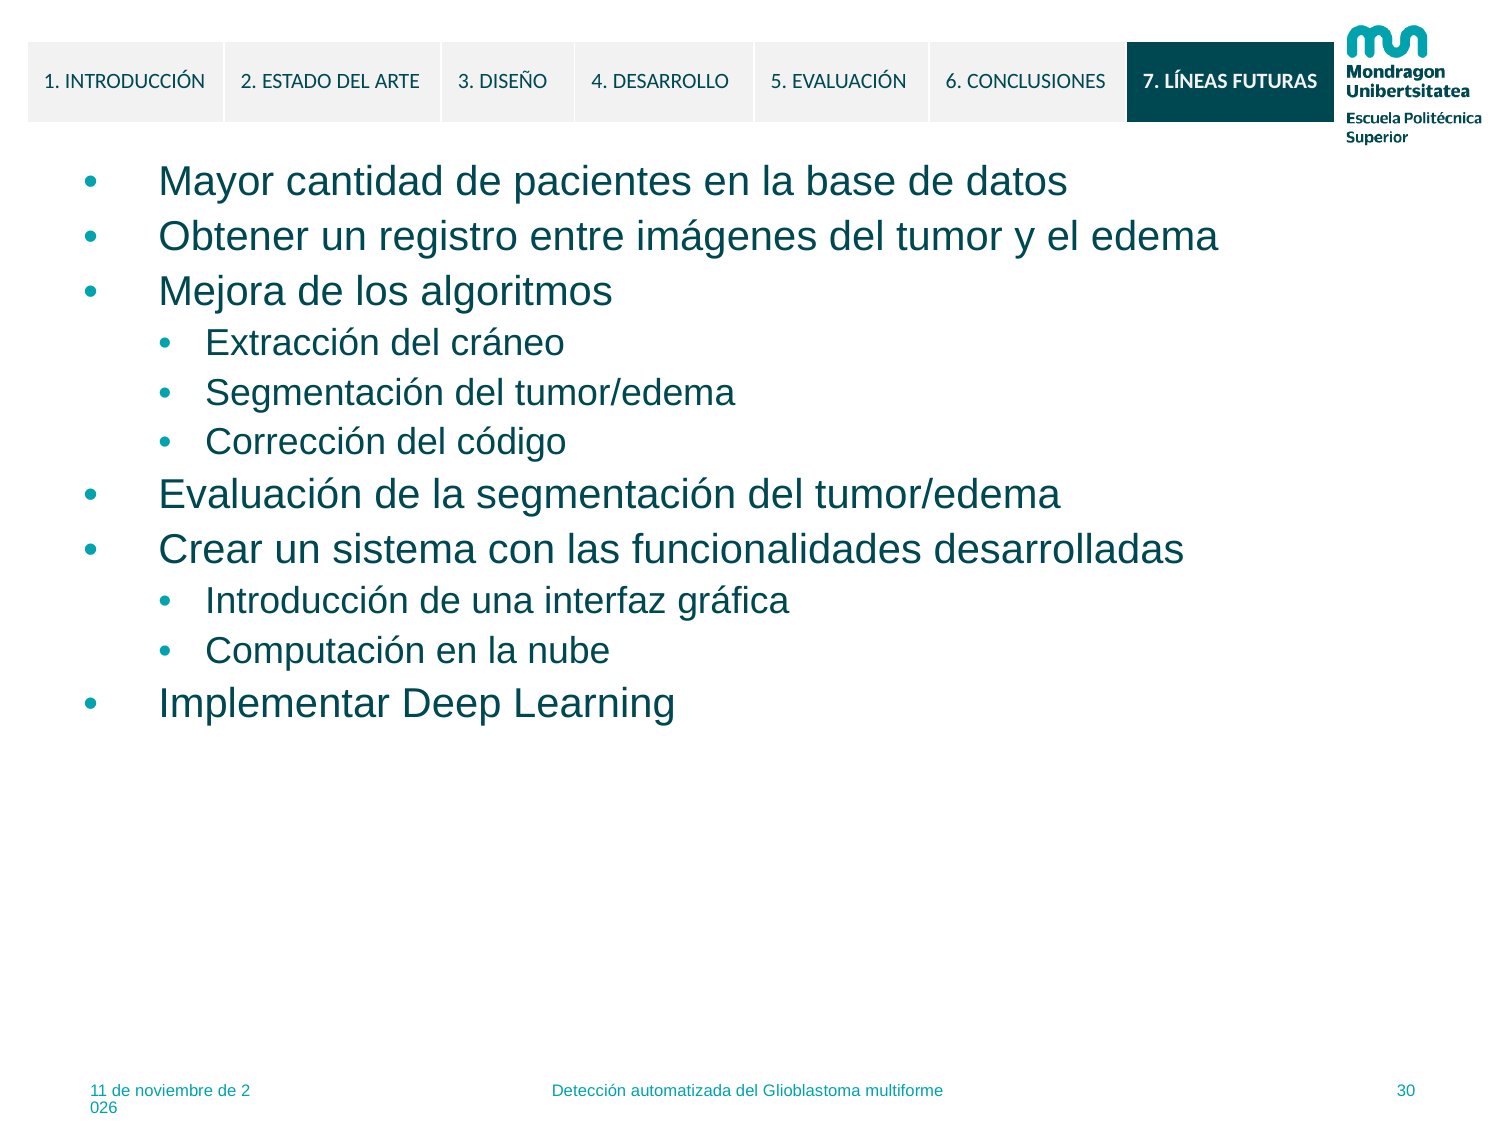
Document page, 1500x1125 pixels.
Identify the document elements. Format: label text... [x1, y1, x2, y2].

text_box Mayor cantidad de pacientes en la base de datos Obtener un registro entre imágenes del tumor y el edema Mejora de los algoritmos Extracción del cráneo Segmentación del tumor/edema Corrección del código Evaluación de la segmentación del tumor/edema Crear un sistema con las funcionalidades desarrolladas Introducción de una interfaz gráfica Computación en la nube Implementar Deep Learning [68, 150, 1431, 1084]
table_header 5. EVALUACIÓN [755, 42, 928, 122]
footer Detección automatizada del Glioblastoma multiforme [356, 1084, 1140, 1120]
slide_number 30 [1238, 1084, 1431, 1120]
table_header 1. INTRODUCCIÓN [28, 42, 223, 122]
table_header 6. CONCLUSIONES [930, 42, 1125, 122]
table_header 7. LÍNEAS FUTURAS [1127, 42, 1334, 122]
table_header 3. DISEÑO [442, 42, 574, 122]
table_header 4. DESARROLLO [575, 42, 753, 122]
table_header 2. ESTADO DEL ARTE [225, 42, 440, 122]
picture [1320, 0, 1500, 170]
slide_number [75, 1084, 269, 1120]
